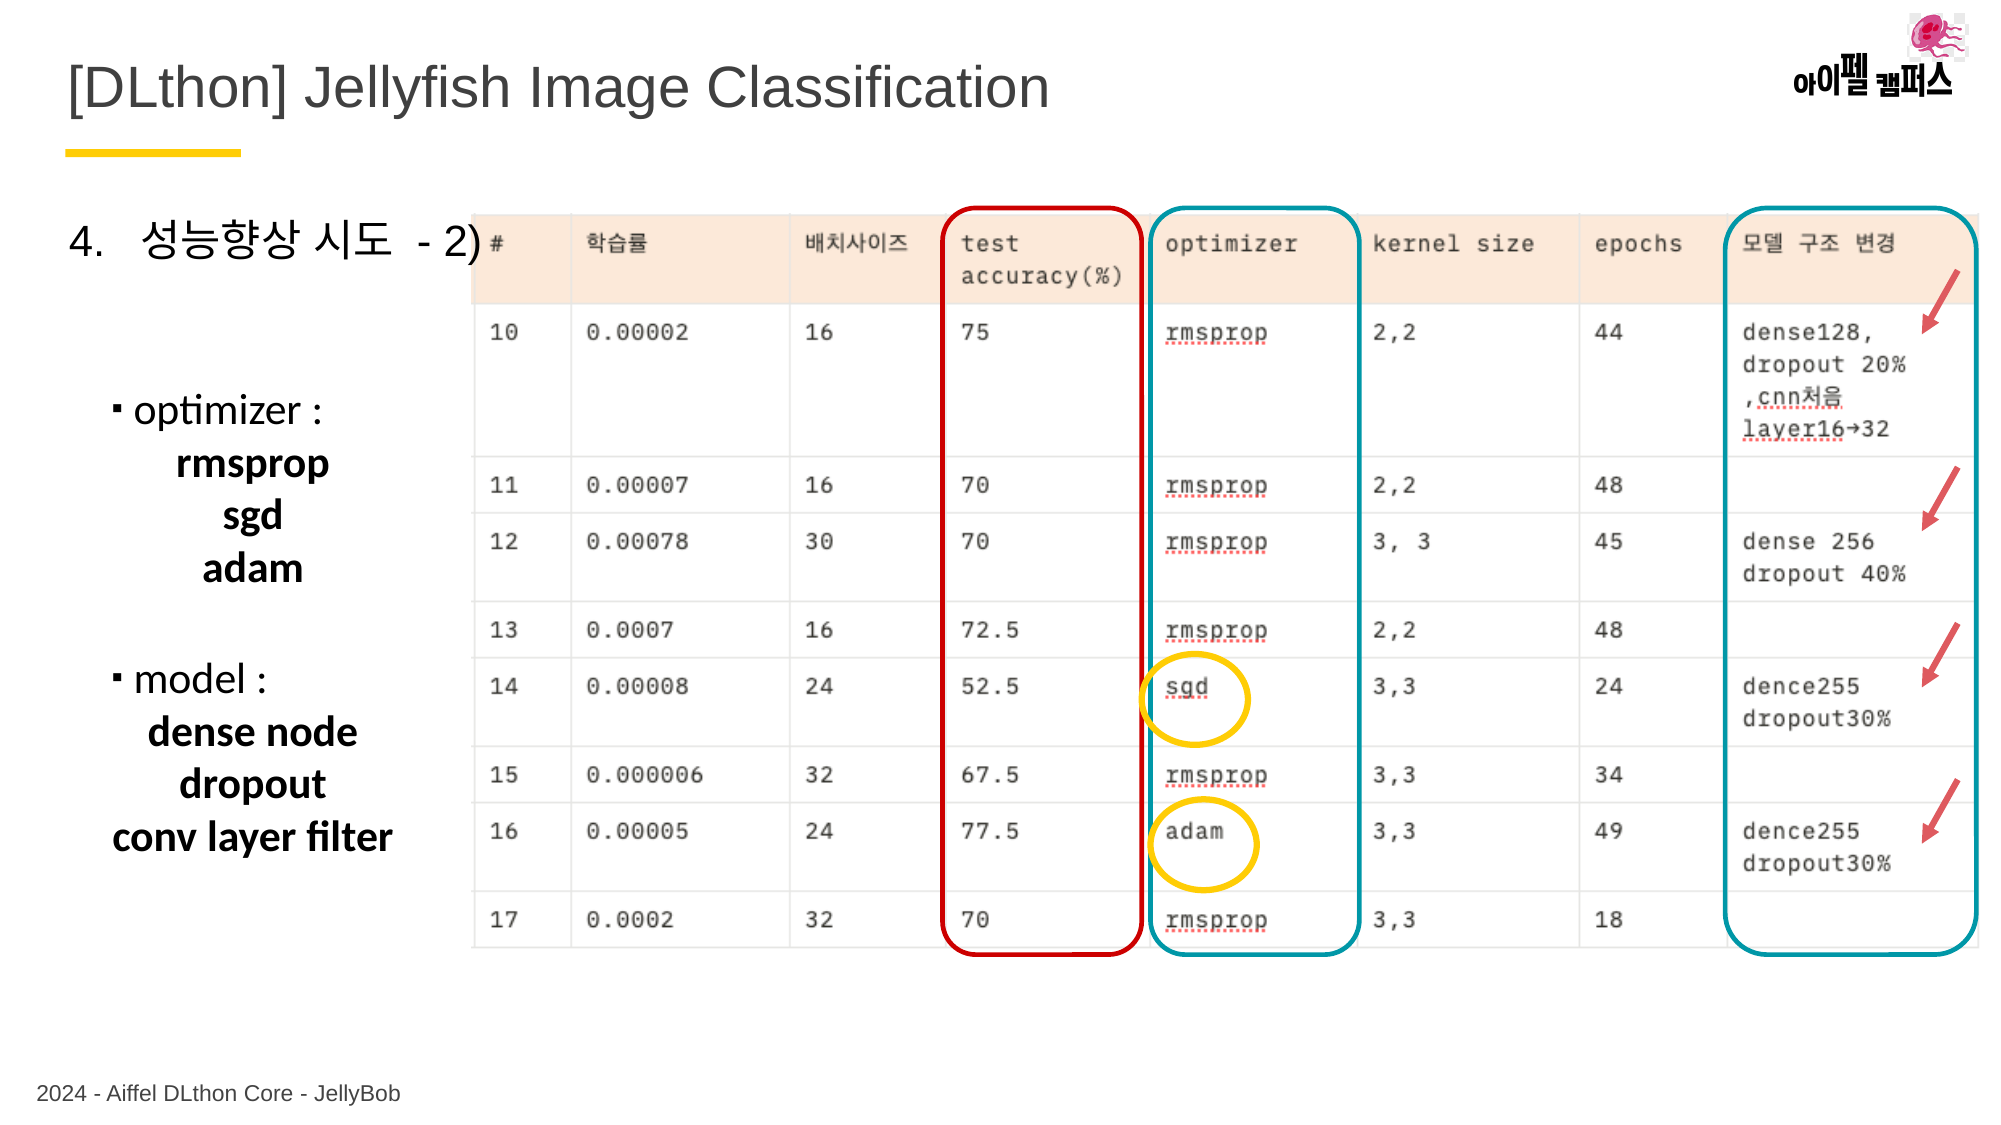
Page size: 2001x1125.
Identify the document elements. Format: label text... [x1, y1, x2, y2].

text_box 2024 - Aiffel DLthon Core - JellyBob [28, 1057, 582, 1114]
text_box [95, 365, 411, 878]
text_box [1921, 466, 1958, 532]
text_box [1749, 207, 1953, 212]
text_box [959, 207, 1125, 212]
text_box [1169, 207, 1341, 212]
title [DLthon] Jellyfish Image Classification [60, 49, 1795, 167]
text_box 4. 성능향상 시도 - 2) [63, 180, 1563, 271]
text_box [1921, 270, 1958, 335]
picture [471, 213, 1990, 955]
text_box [1921, 623, 1958, 688]
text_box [1921, 779, 1958, 844]
picture [1794, 13, 1969, 98]
